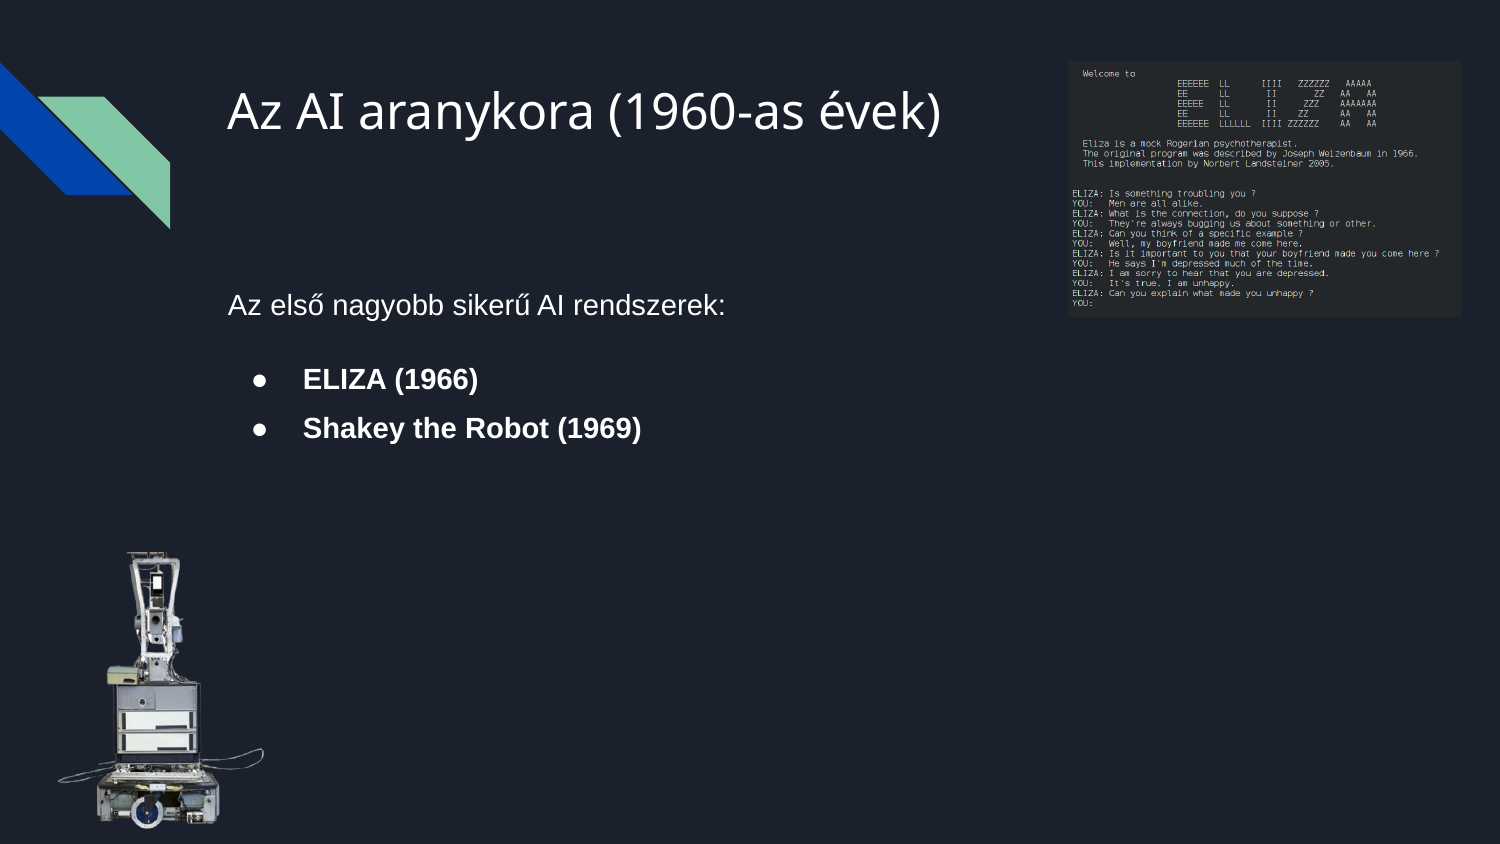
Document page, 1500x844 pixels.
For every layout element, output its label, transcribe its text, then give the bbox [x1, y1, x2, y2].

picture [0, 551, 468, 833]
title Az AI aranykora (1960-as évek) [212, 61, 1065, 212]
list Az első nagyobb sikerű AI rendszerek: ELIZA (1966) Shakey the Robot (1969) [212, 257, 1368, 735]
picture [1067, 60, 1463, 317]
